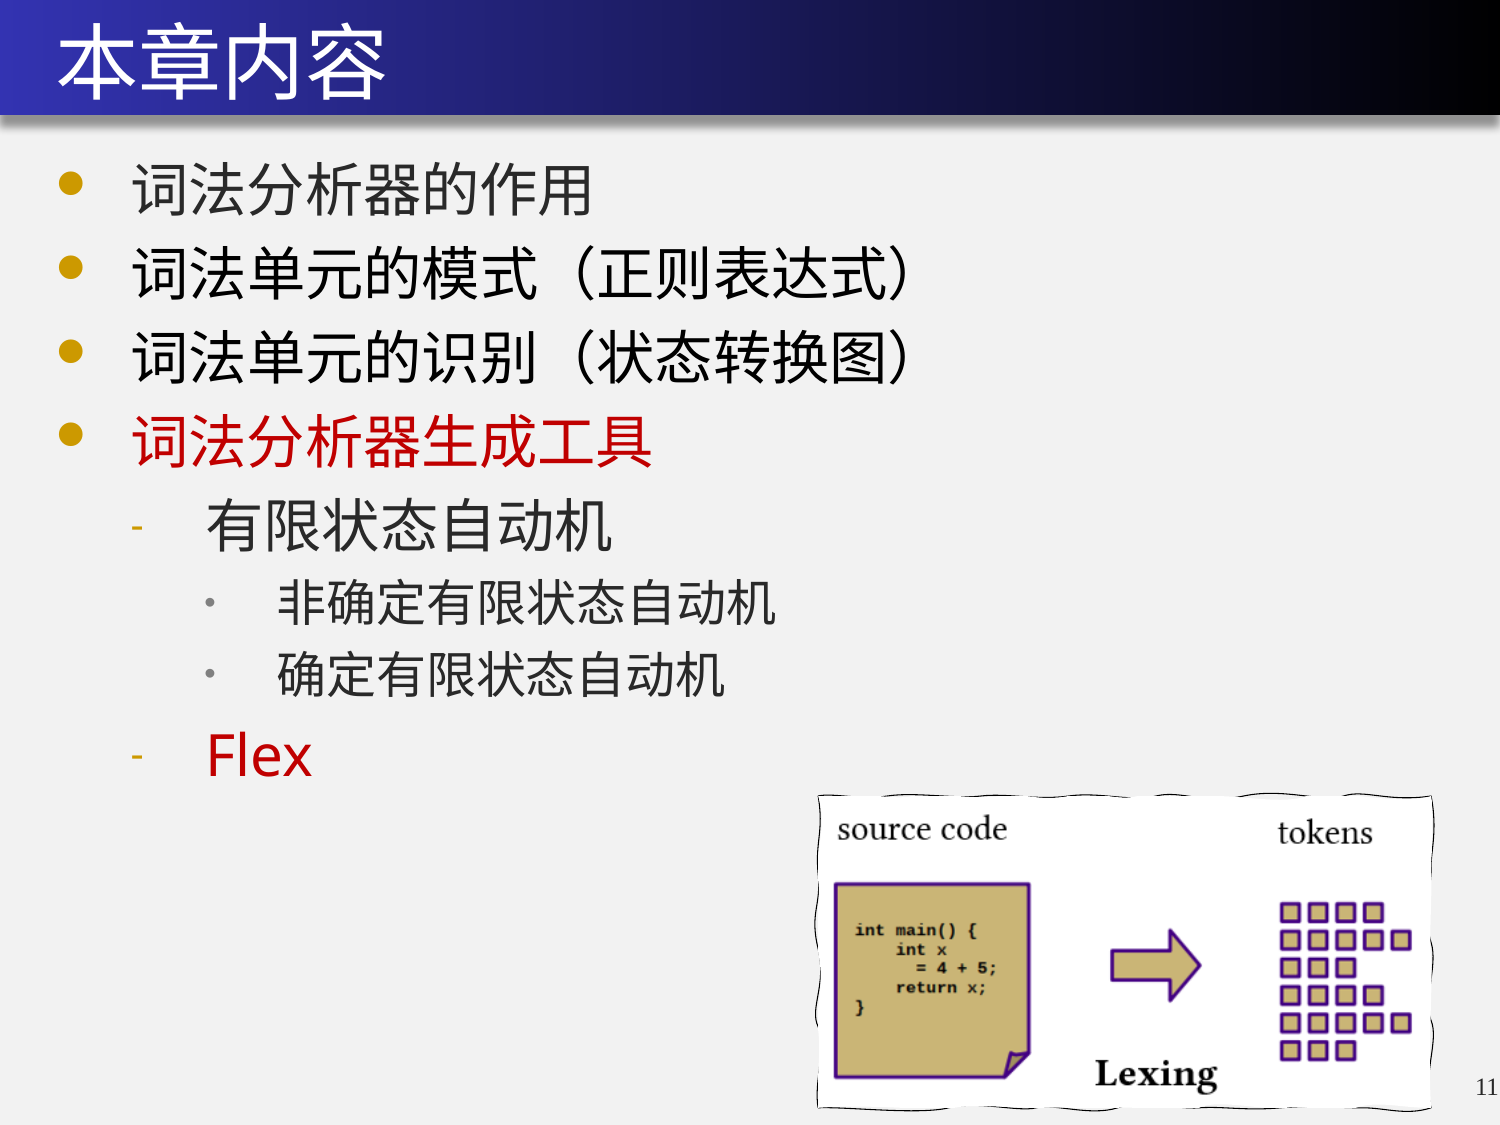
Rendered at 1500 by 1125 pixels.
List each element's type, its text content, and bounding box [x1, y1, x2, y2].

text_box 词法分析器的作用 词法单元的模式（正则表达式） 词法单元的识别（状态转换图） 词法分析器生成工具 有限状态自动机 非确定有限状态自动机 确定有限状态自动机 Flex [53, 137, 1059, 788]
slide_number 114 [1443, 1074, 1500, 1101]
picture [817, 795, 1432, 1109]
title 本章内容 [53, 8, 724, 199]
